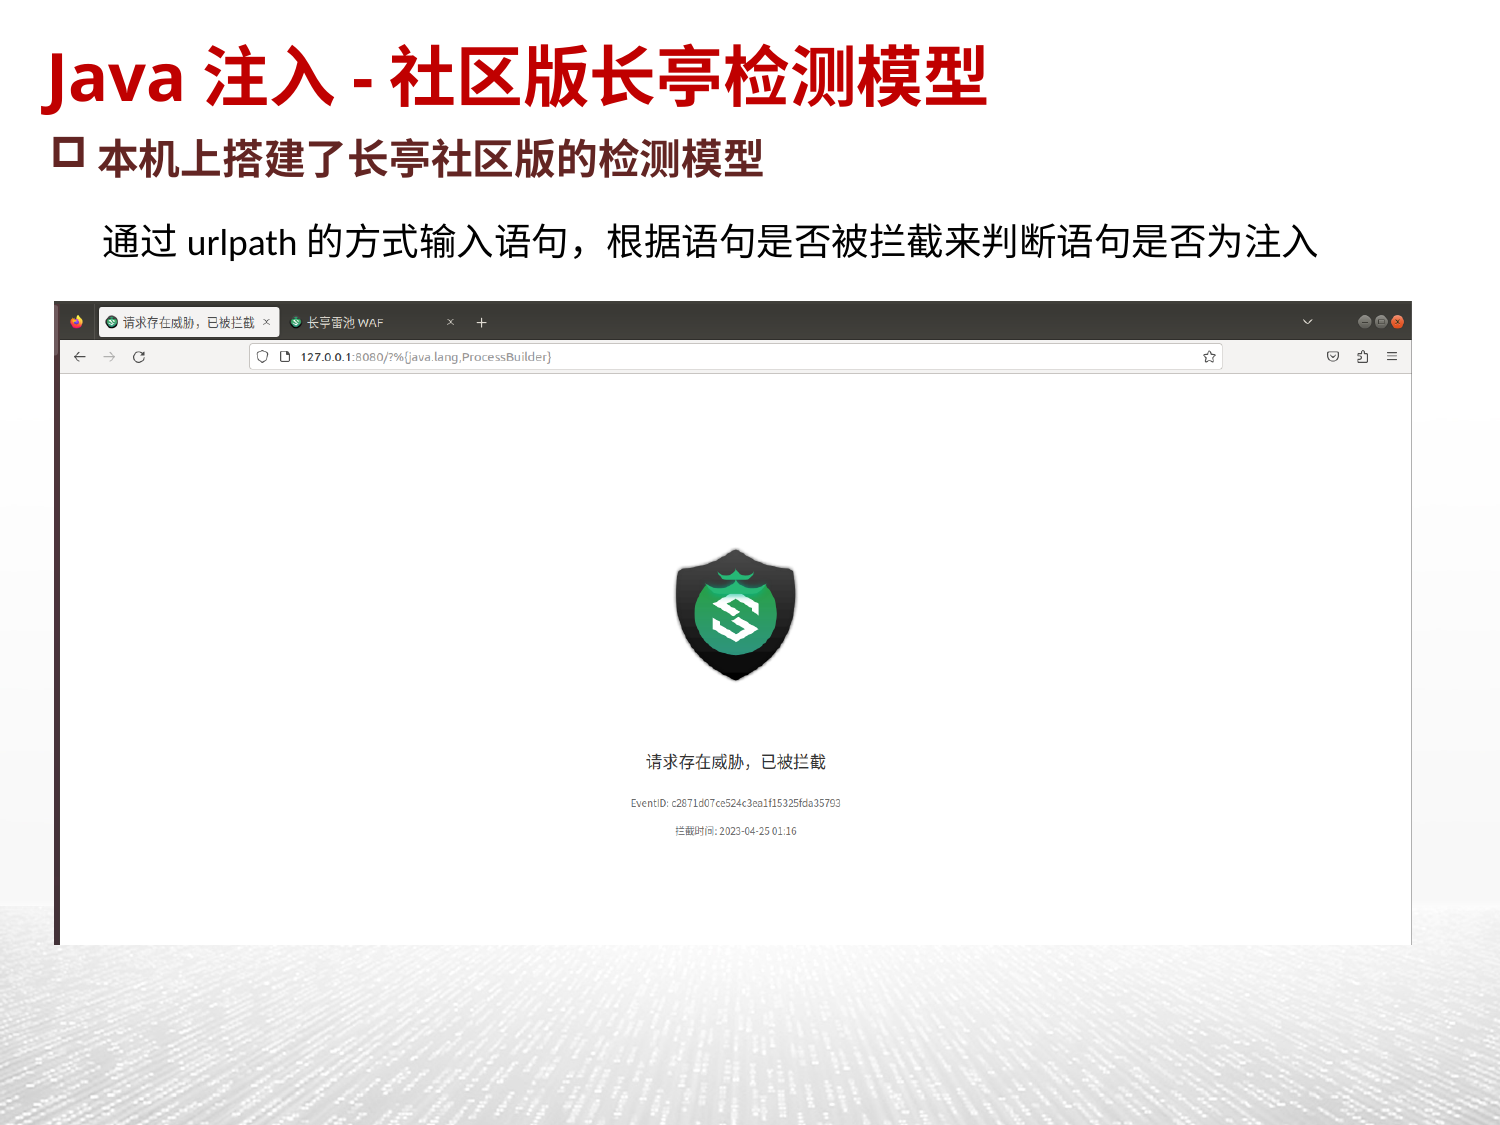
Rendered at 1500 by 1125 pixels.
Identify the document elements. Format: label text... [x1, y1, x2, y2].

picture [0, 0, 1500, 1125]
text_box Java注入-社区版长亭检测模型 [31, 27, 1063, 123]
text_box 本机上搭建了长亭社区版的检测模型 [35, 125, 1474, 190]
text_box 通过urlpath的方式输入语句，根据语句是否被拦截来判断语句是否为注入 [88, 210, 1361, 270]
